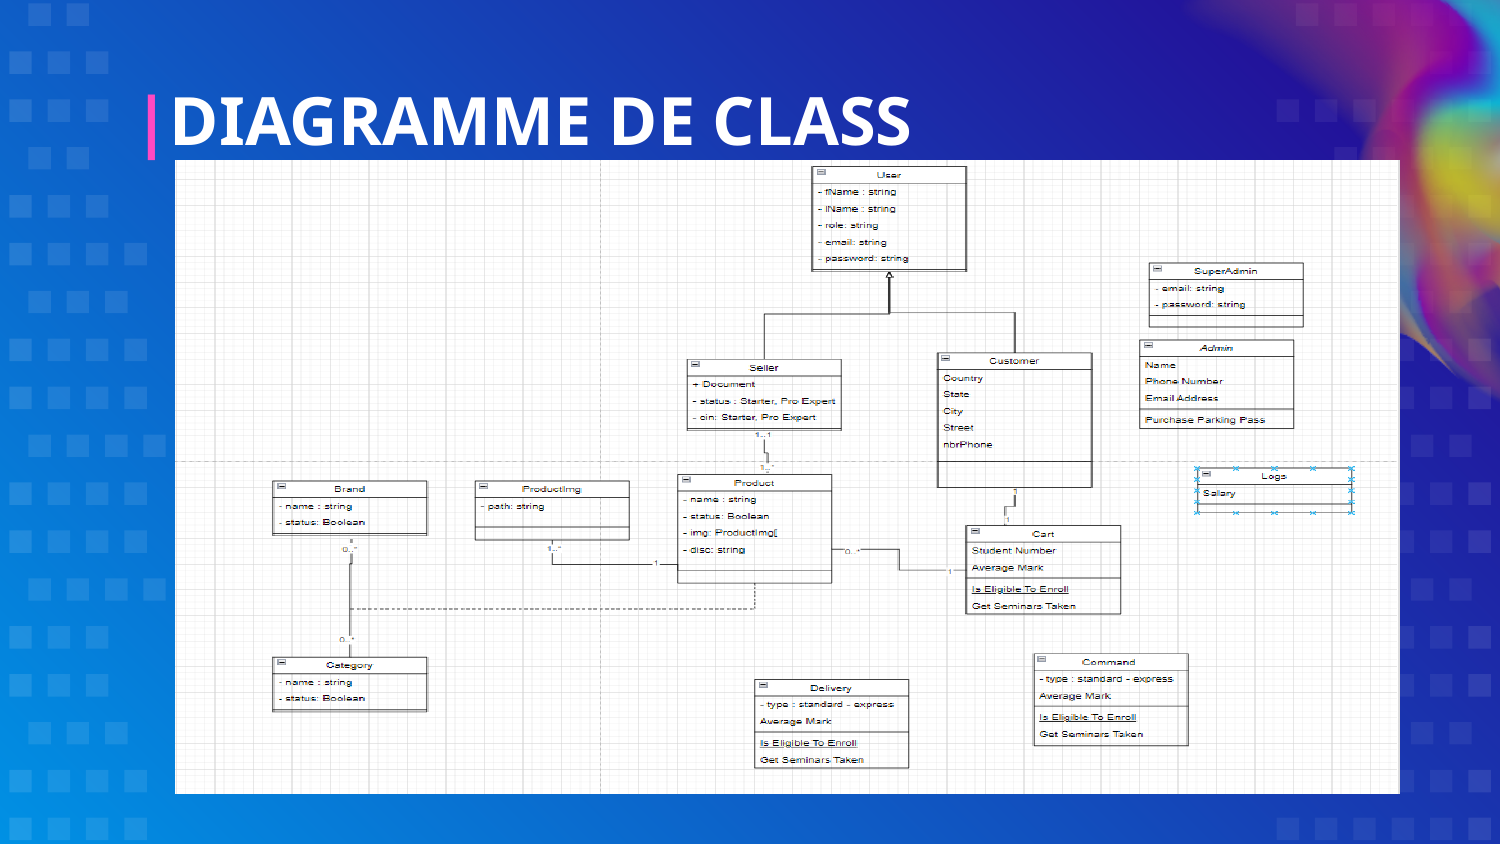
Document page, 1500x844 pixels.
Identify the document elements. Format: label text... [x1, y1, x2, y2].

title |DIAGRAMME DE CLASS [118, 63, 1382, 161]
picture [175, 160, 1401, 794]
